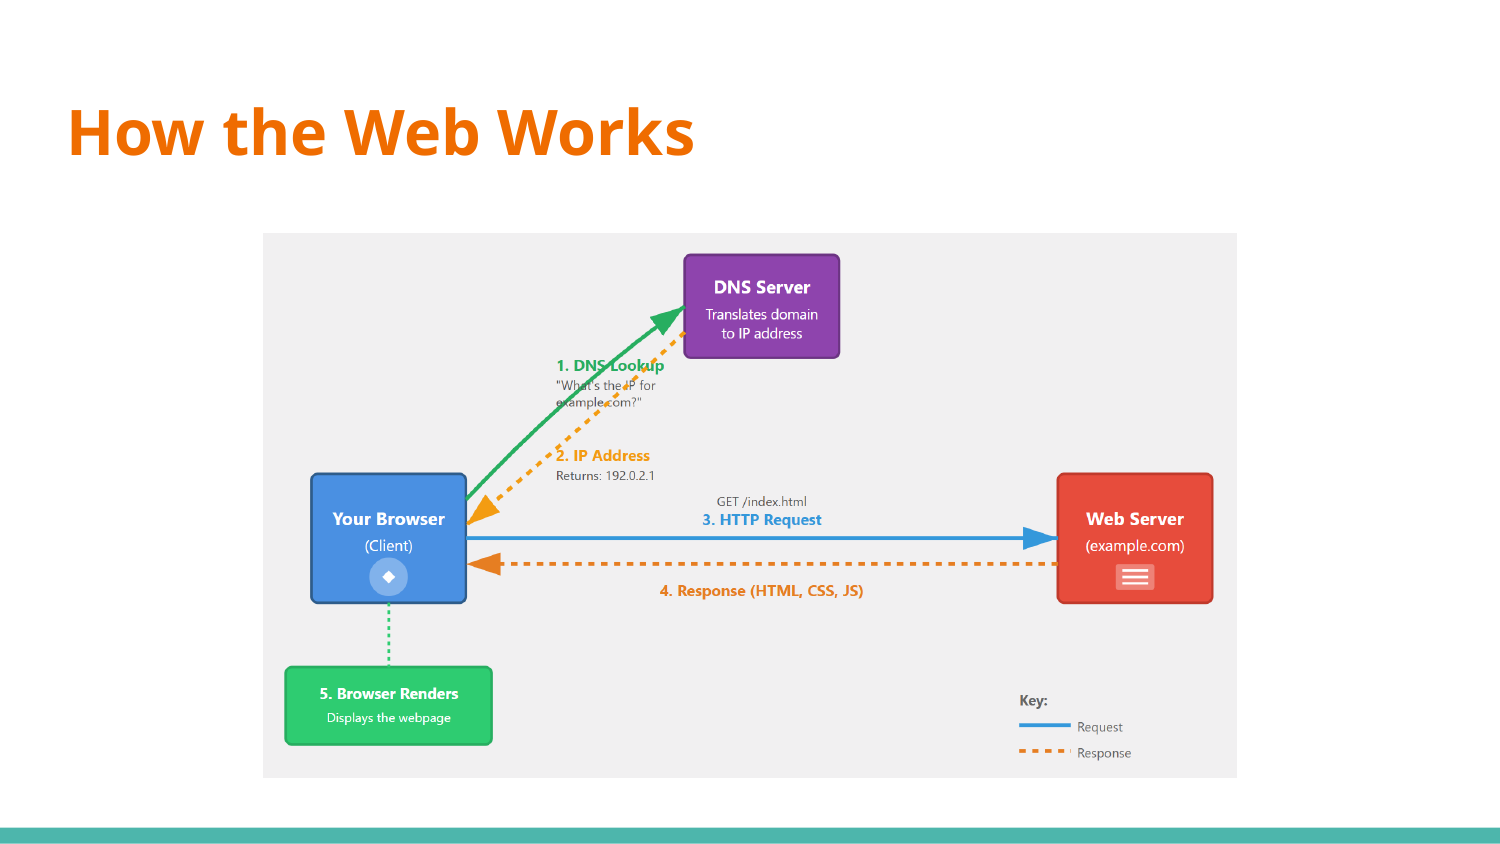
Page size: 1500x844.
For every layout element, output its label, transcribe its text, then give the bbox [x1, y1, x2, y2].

title How the Web Works [51, 72, 1449, 189]
picture [263, 233, 1237, 779]
